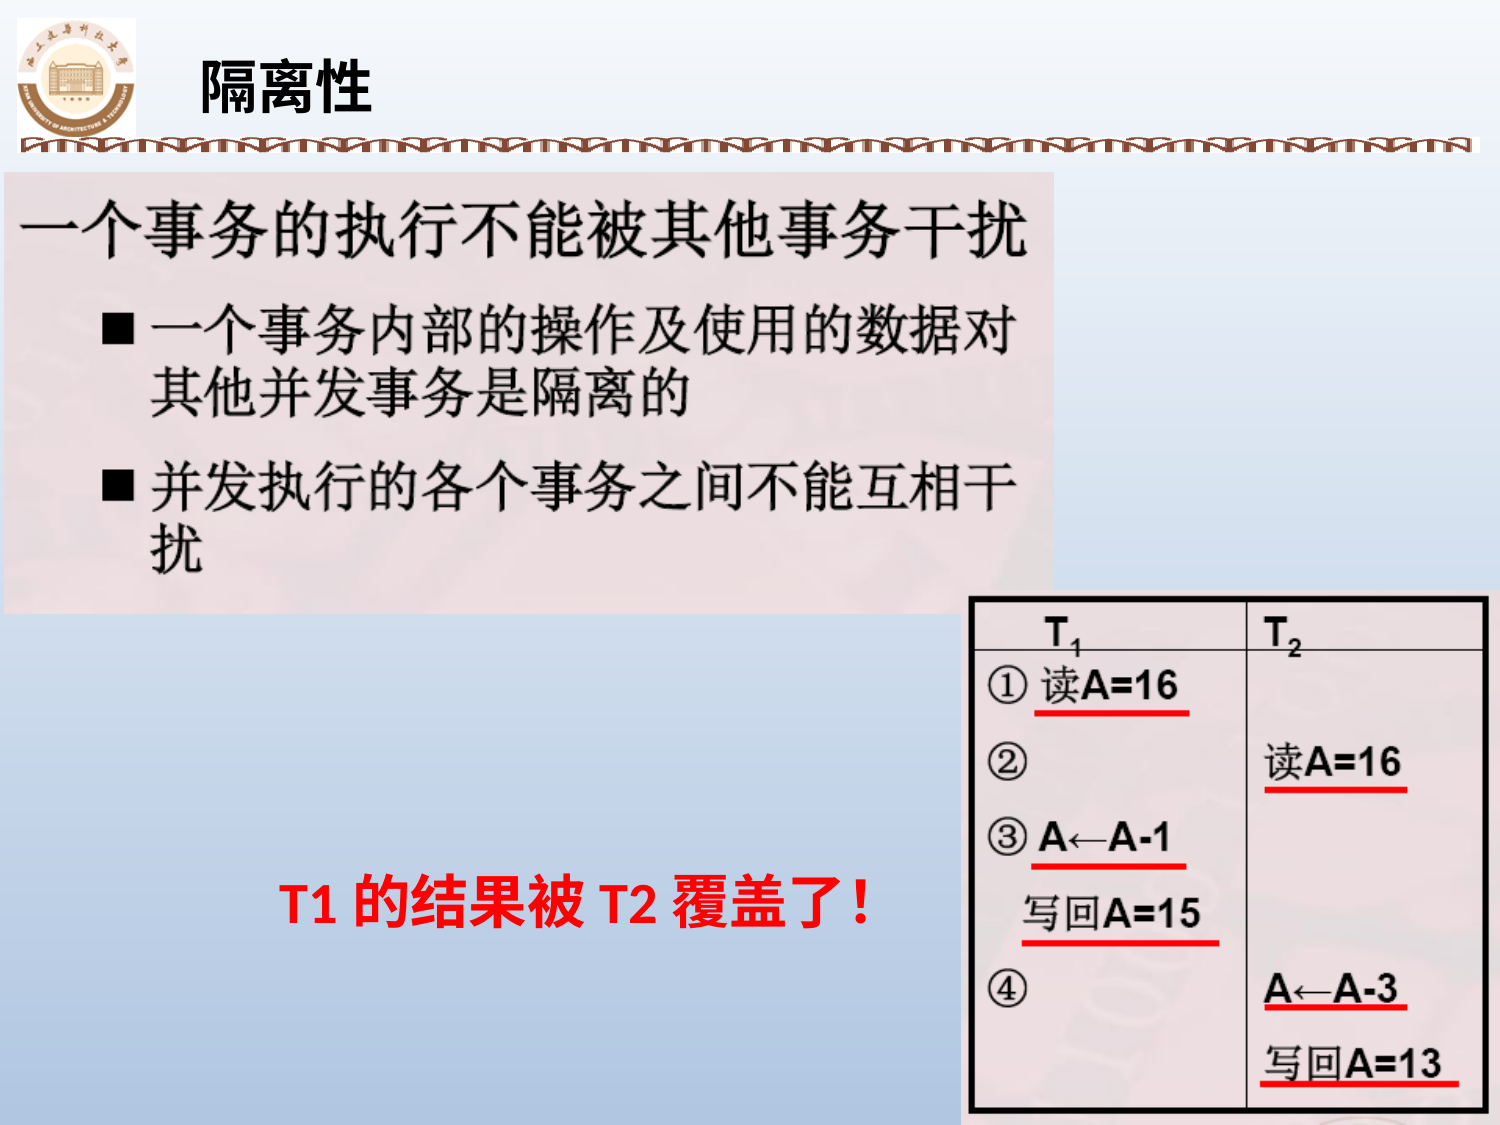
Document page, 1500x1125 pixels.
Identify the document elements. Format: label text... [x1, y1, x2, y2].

picture [4, 172, 1500, 1125]
text_box T1的结果被T2覆盖了！ [265, 857, 920, 943]
text_box 隔离性 [184, 42, 390, 128]
picture [17, 18, 1480, 153]
